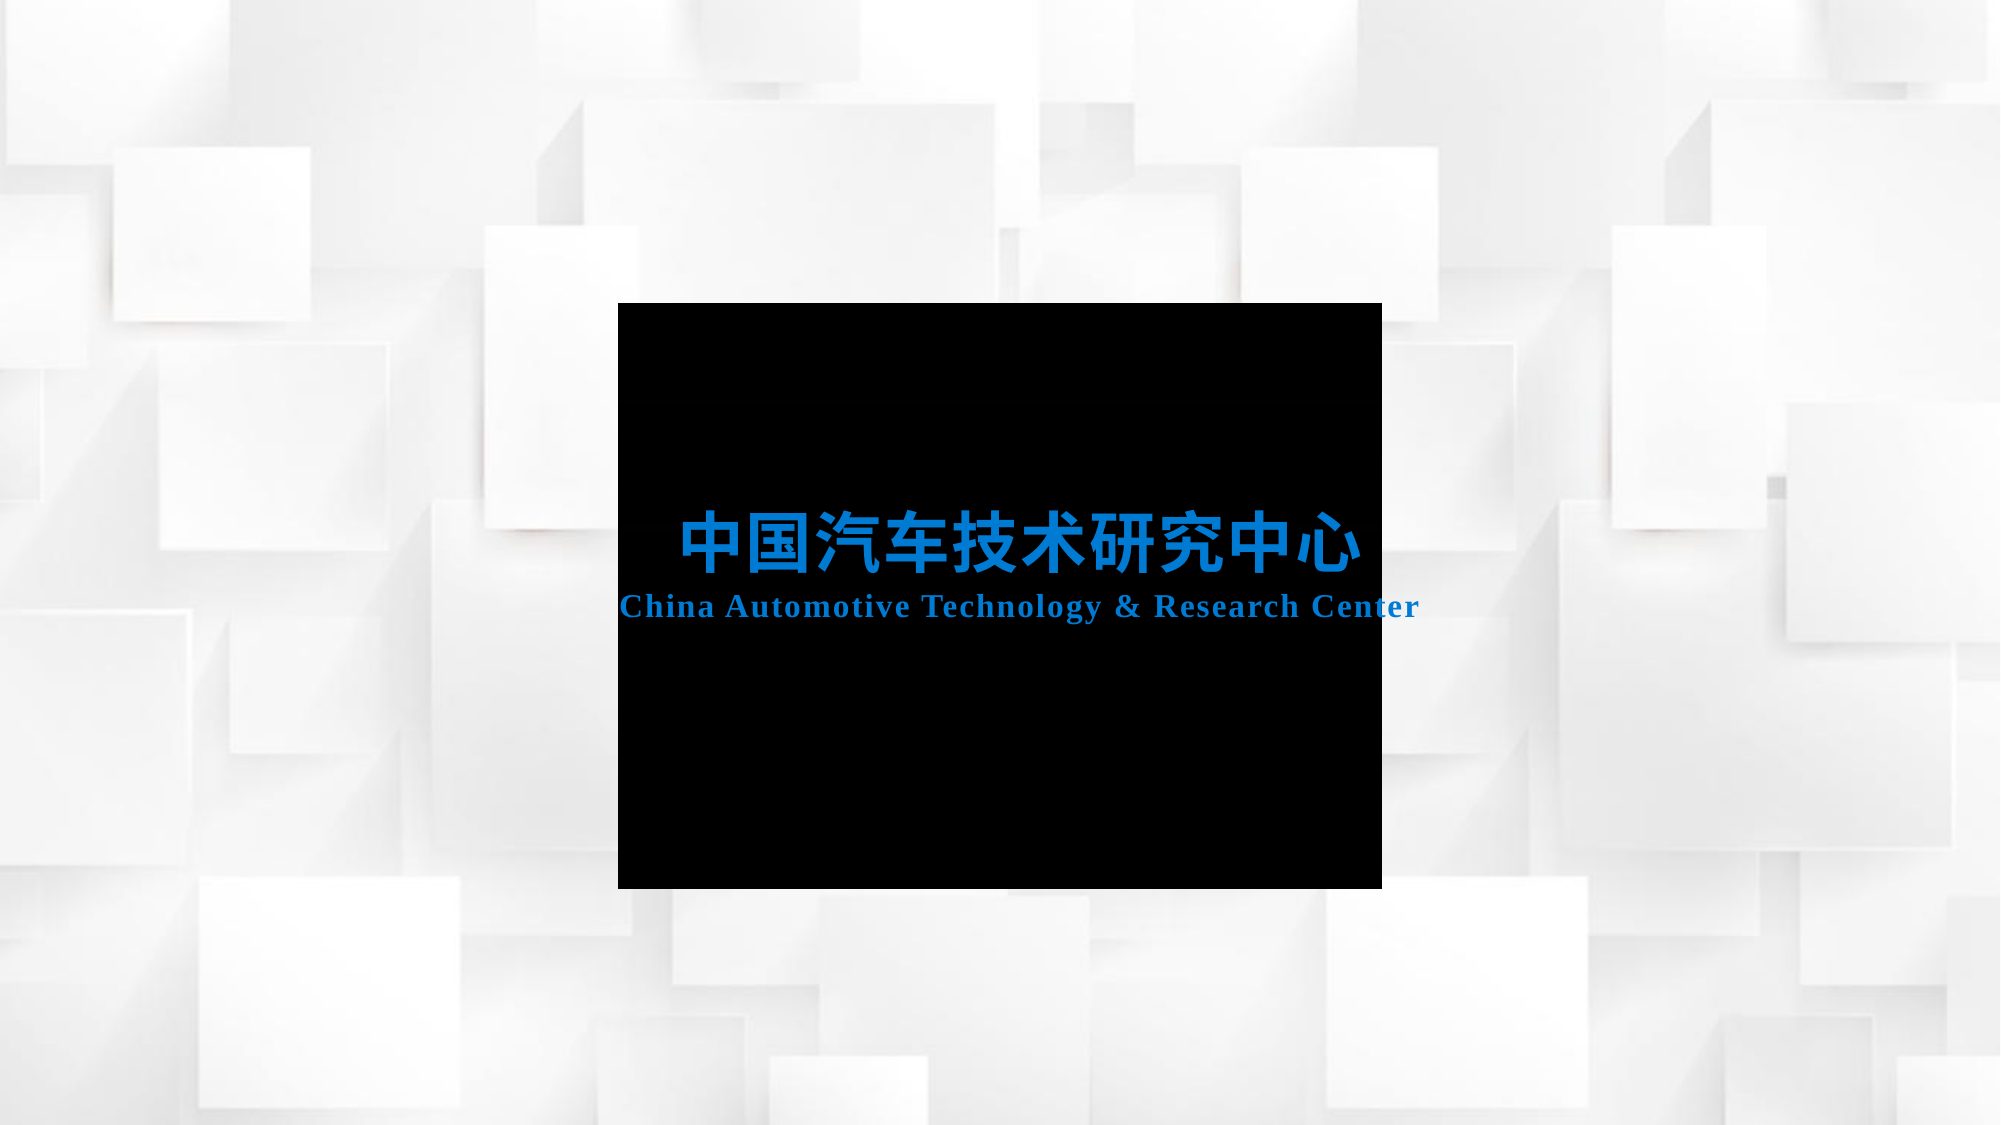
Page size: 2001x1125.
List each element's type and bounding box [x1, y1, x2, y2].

text_box [461, 493, 1579, 632]
text_box [617, 302, 1383, 493]
text_box [617, 632, 1383, 889]
picture [0, 0, 2001, 1125]
